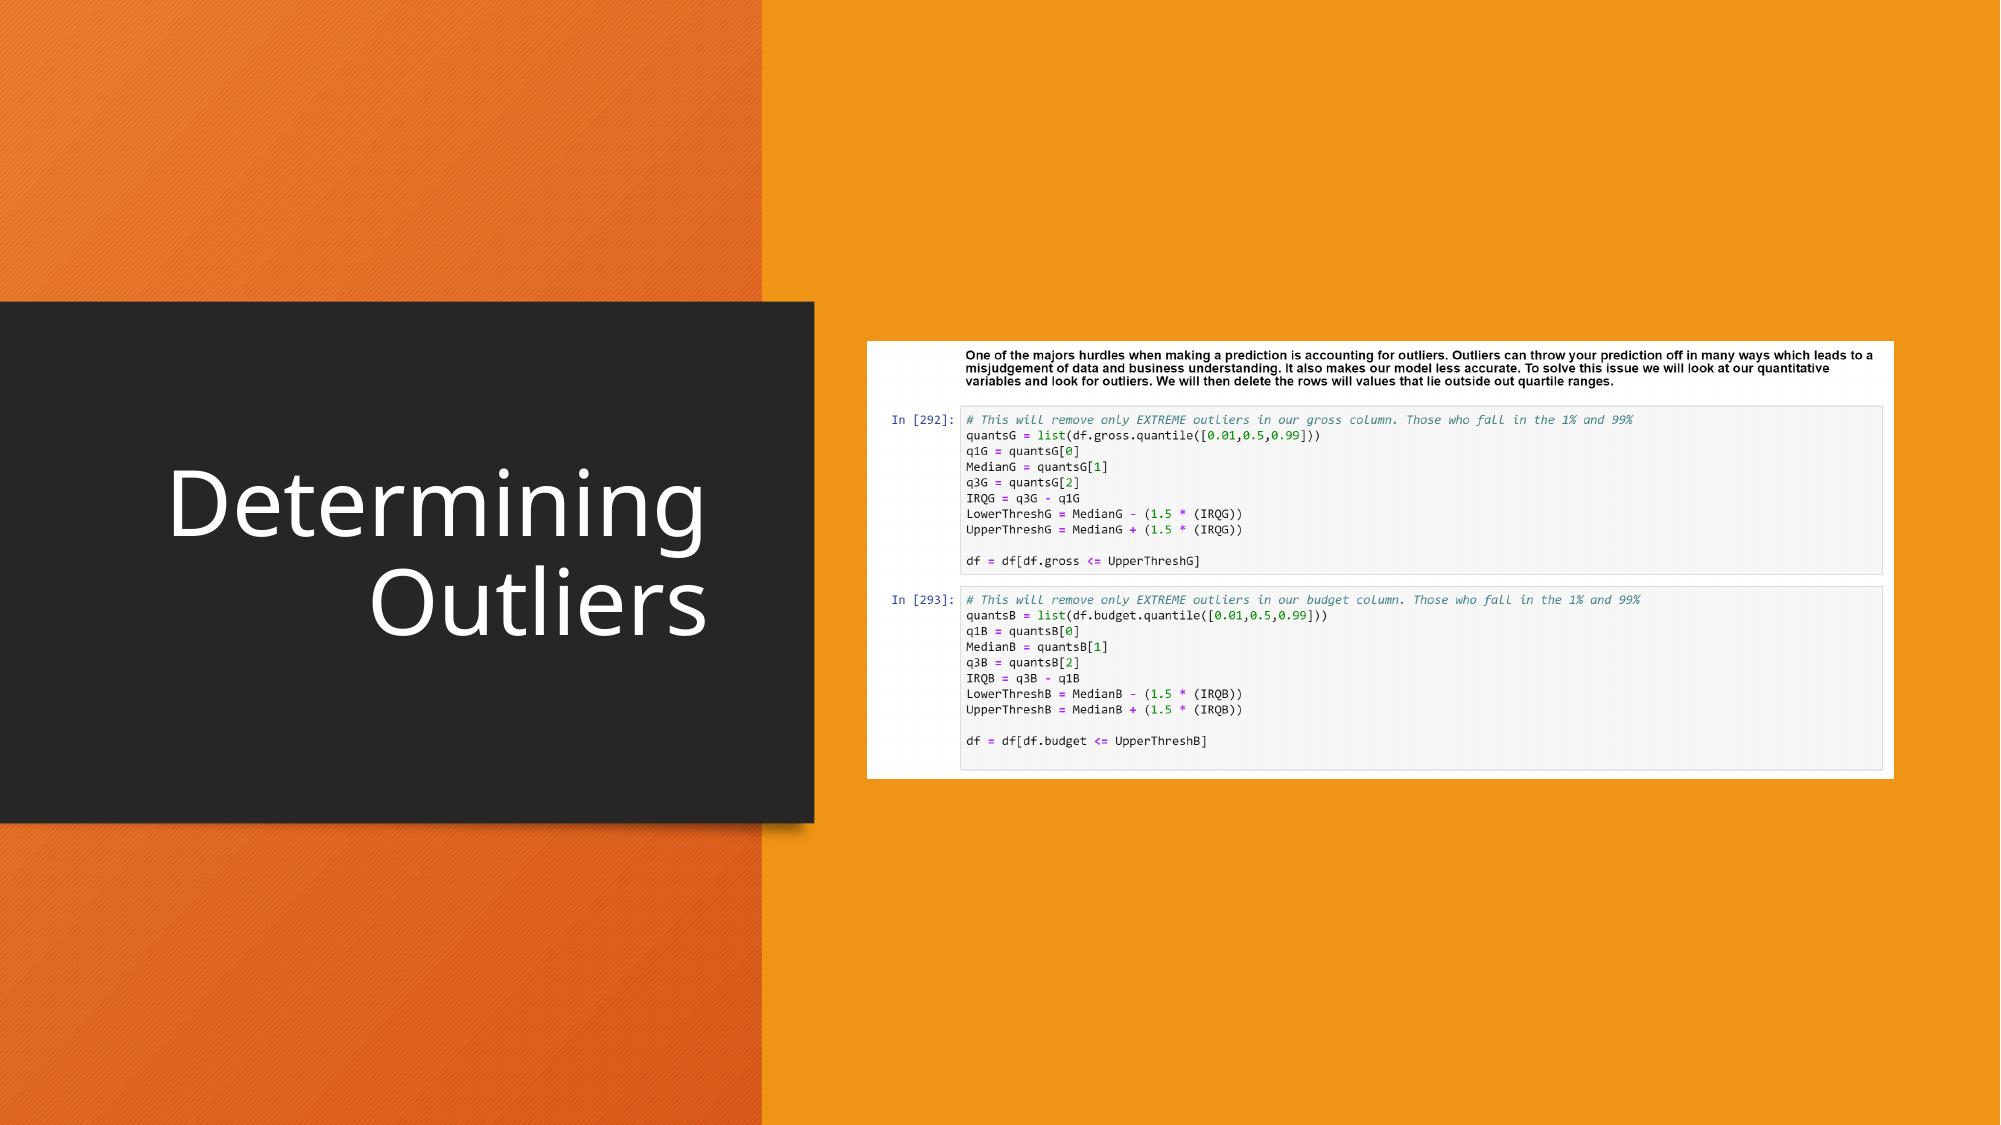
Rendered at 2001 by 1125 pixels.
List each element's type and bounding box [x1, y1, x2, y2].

list [867, 341, 1895, 779]
picture [0, 0, 2000, 1125]
